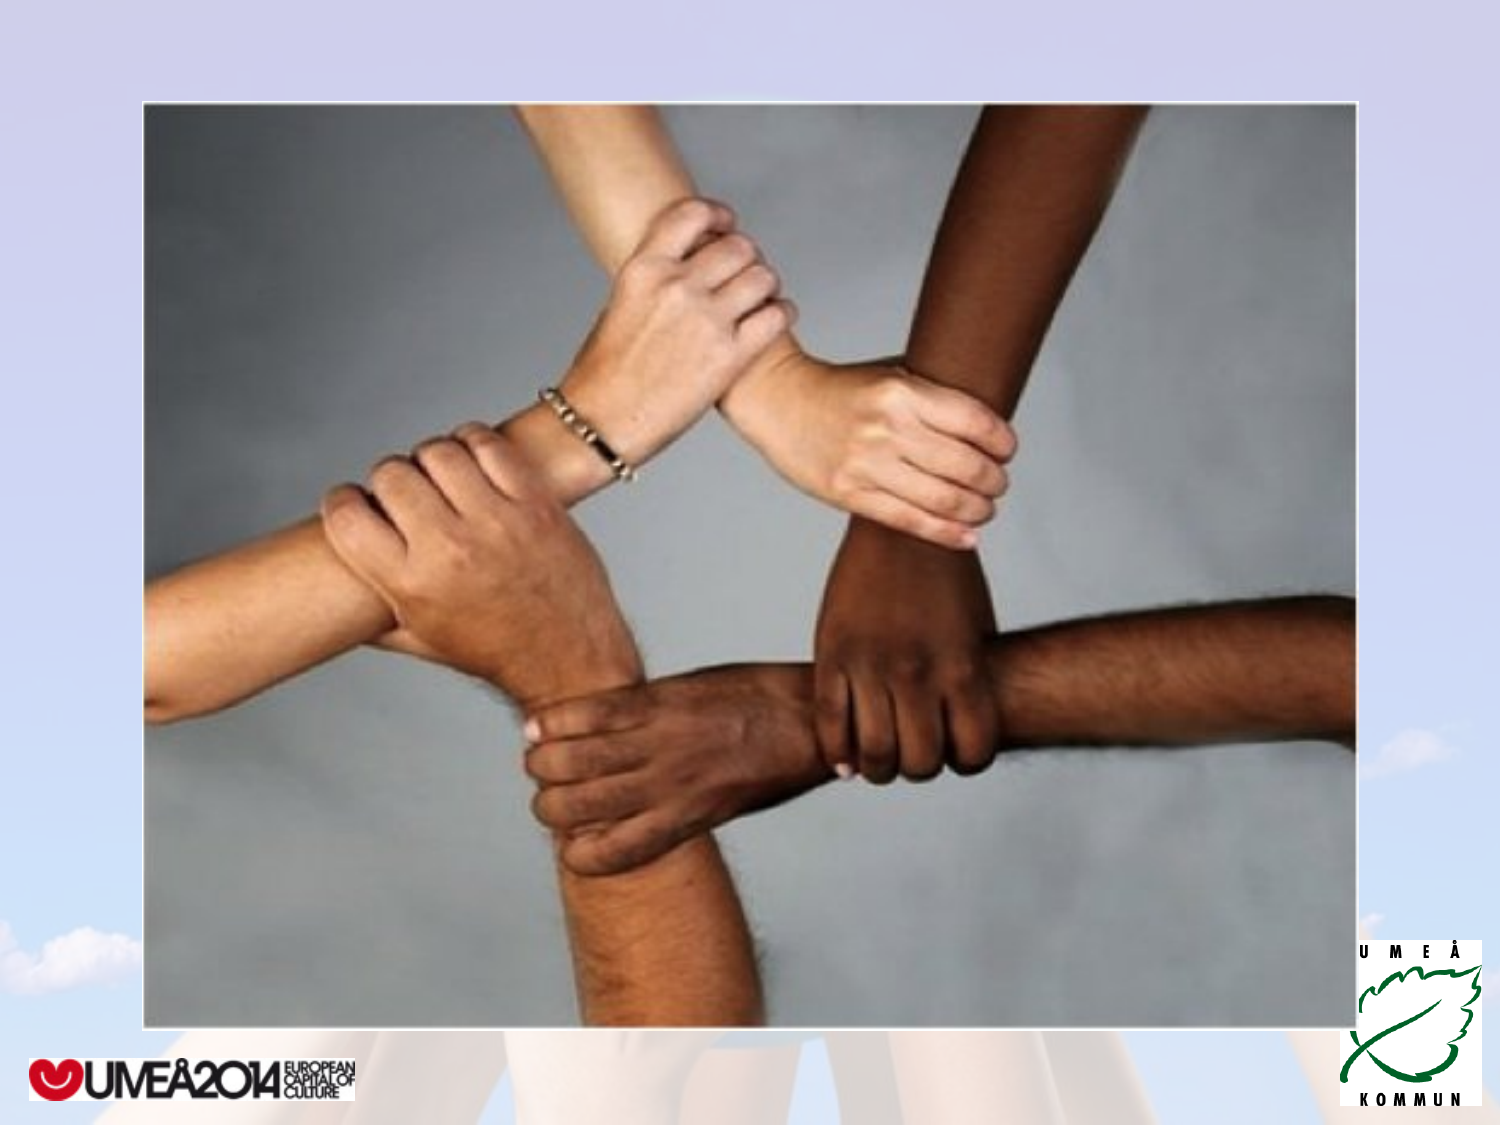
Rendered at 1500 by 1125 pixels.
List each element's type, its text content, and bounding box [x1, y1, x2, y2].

picture [141, 101, 1482, 1107]
picture [29, 1058, 355, 1101]
title Principals celebrating in 2010 [75, 45, 1425, 233]
